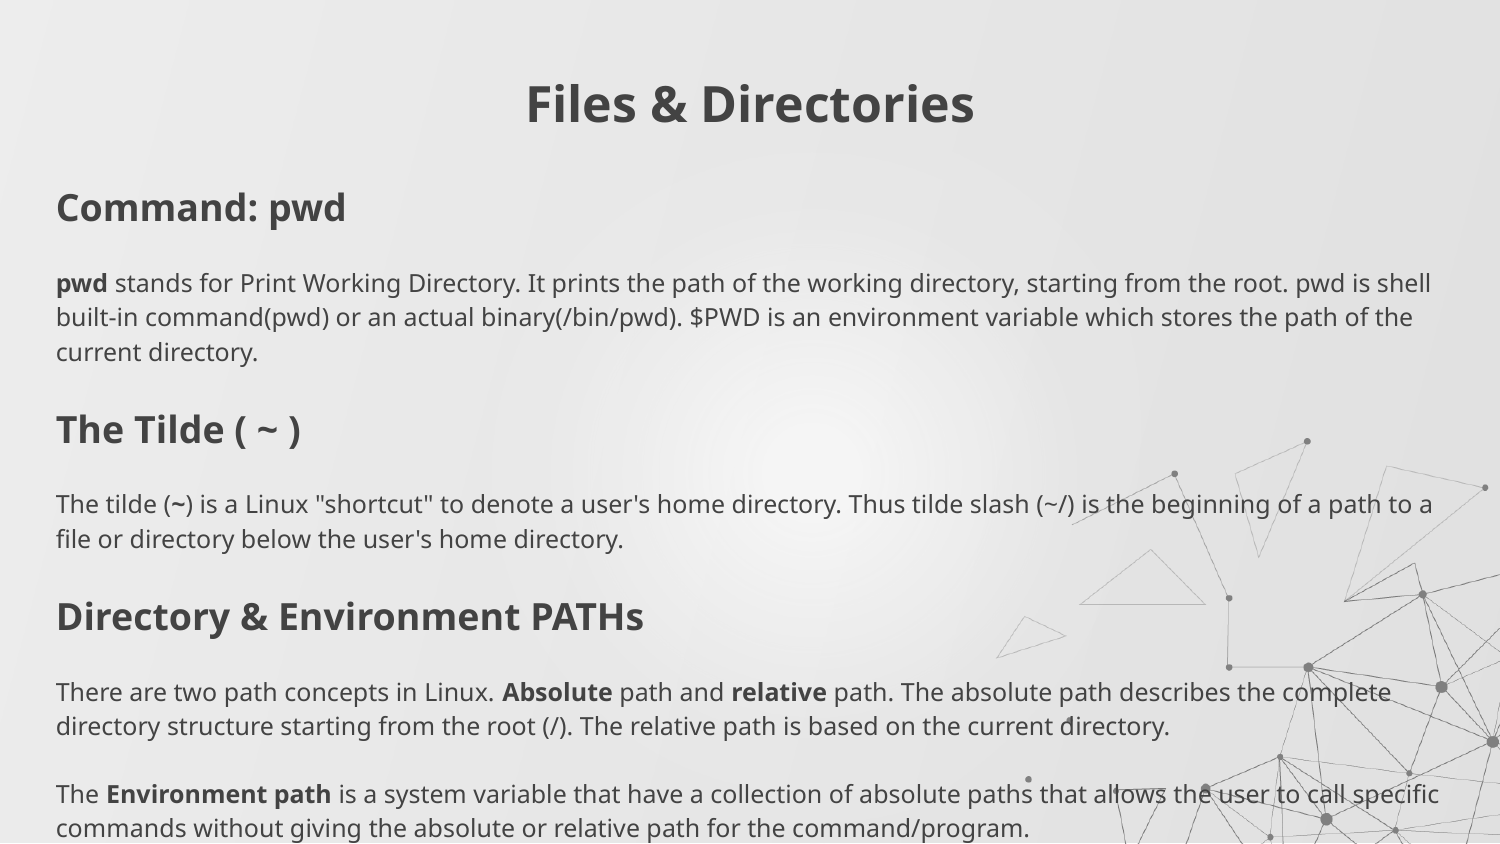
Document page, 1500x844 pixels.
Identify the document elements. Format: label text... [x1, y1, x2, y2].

title Files & Directories [322, 57, 1178, 160]
list Command: pwd pwd stands for Print Working Directory. It prints the path of the working directory, starting from the root. pwd is shell built-in command(pwd) or an actual binary(/bin/pwd). $PWD is an environment variable which stores the path of the current directory. The Tilde ( ~ ) The tilde (~) is a Linux "shortcut" to denote a user's home directory. Thus tilde slash (~/) is the beginning of a path to a file or directory below the user's home directory. Directory & Environment PATHs There are two path concepts in Linux. Absolute path and relative path. The absolute path describes the complete directory structure starting from the root (/). The relative path is based on the current directory. The Environment path is a system variable that have a collection of absolute paths that allows the user to call specific commands without giving the absolute or relative path for the command/program. [40, 162, 1459, 829]
picture [0, 0, 1500, 844]
